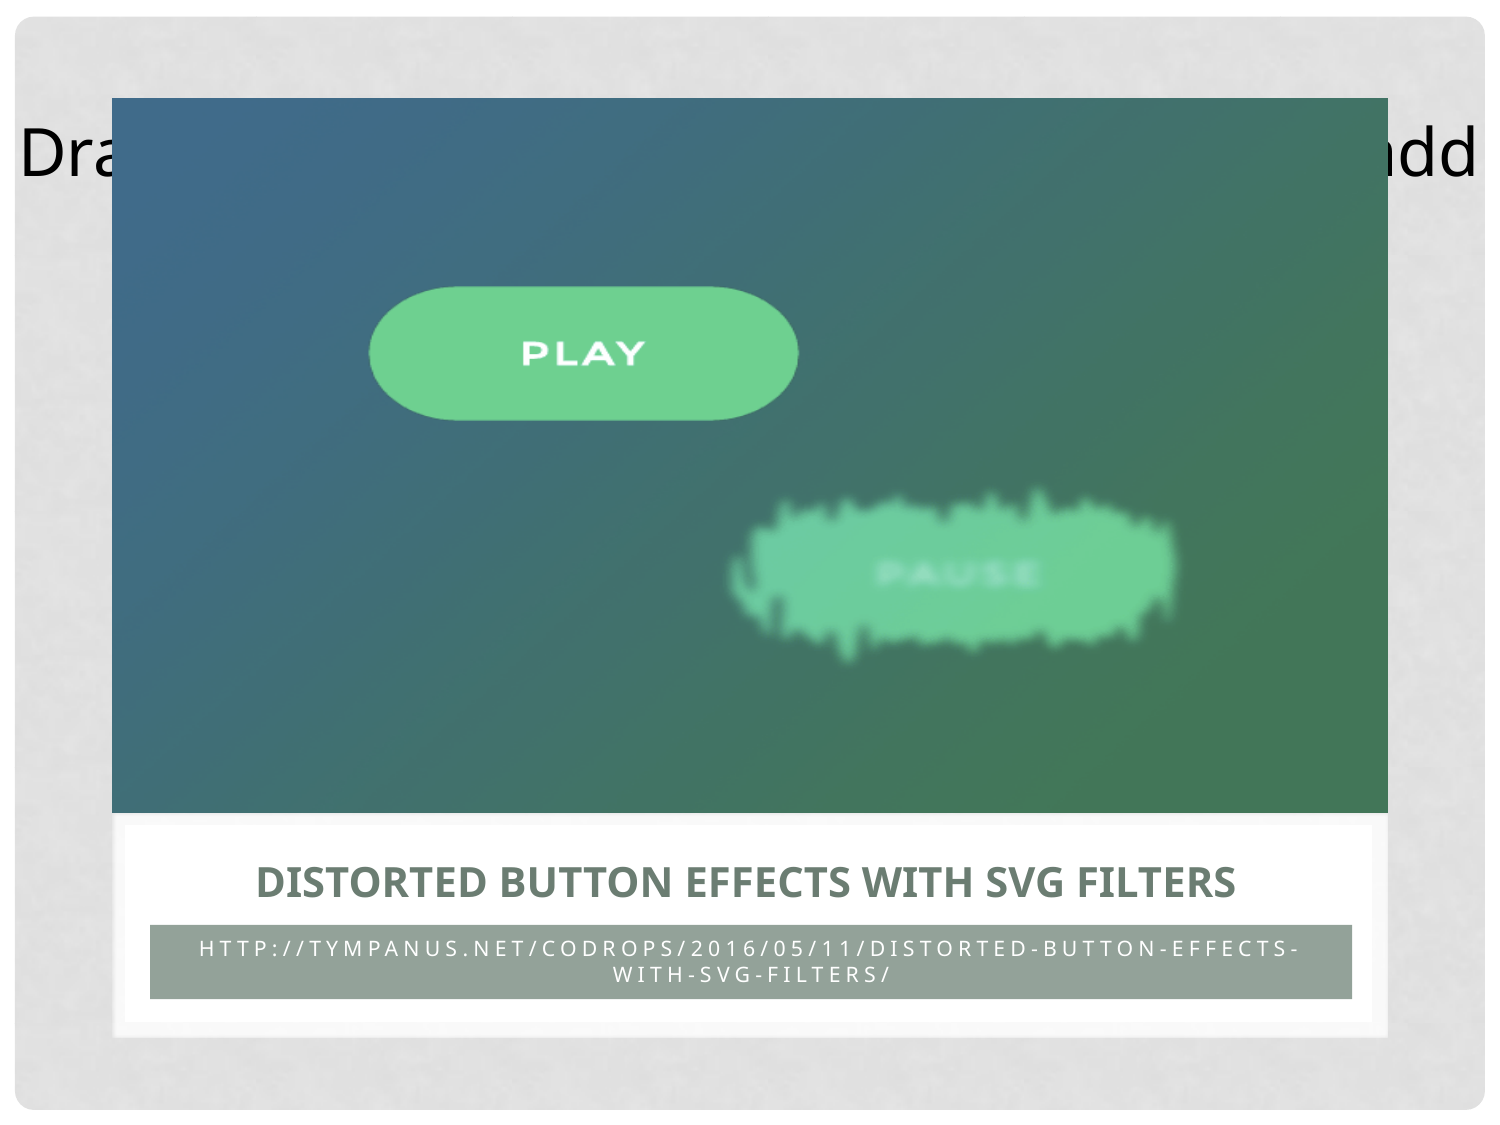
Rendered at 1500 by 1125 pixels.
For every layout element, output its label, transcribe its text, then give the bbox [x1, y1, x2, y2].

list http://tympanus.net/codrops/2016/05/11/distorted-button-effects-with-svg-filters/ [156, 927, 1346, 994]
picture [112, 98, 1388, 813]
title Distorted Button Effects with SVG Filters [150, 837, 1353, 924]
